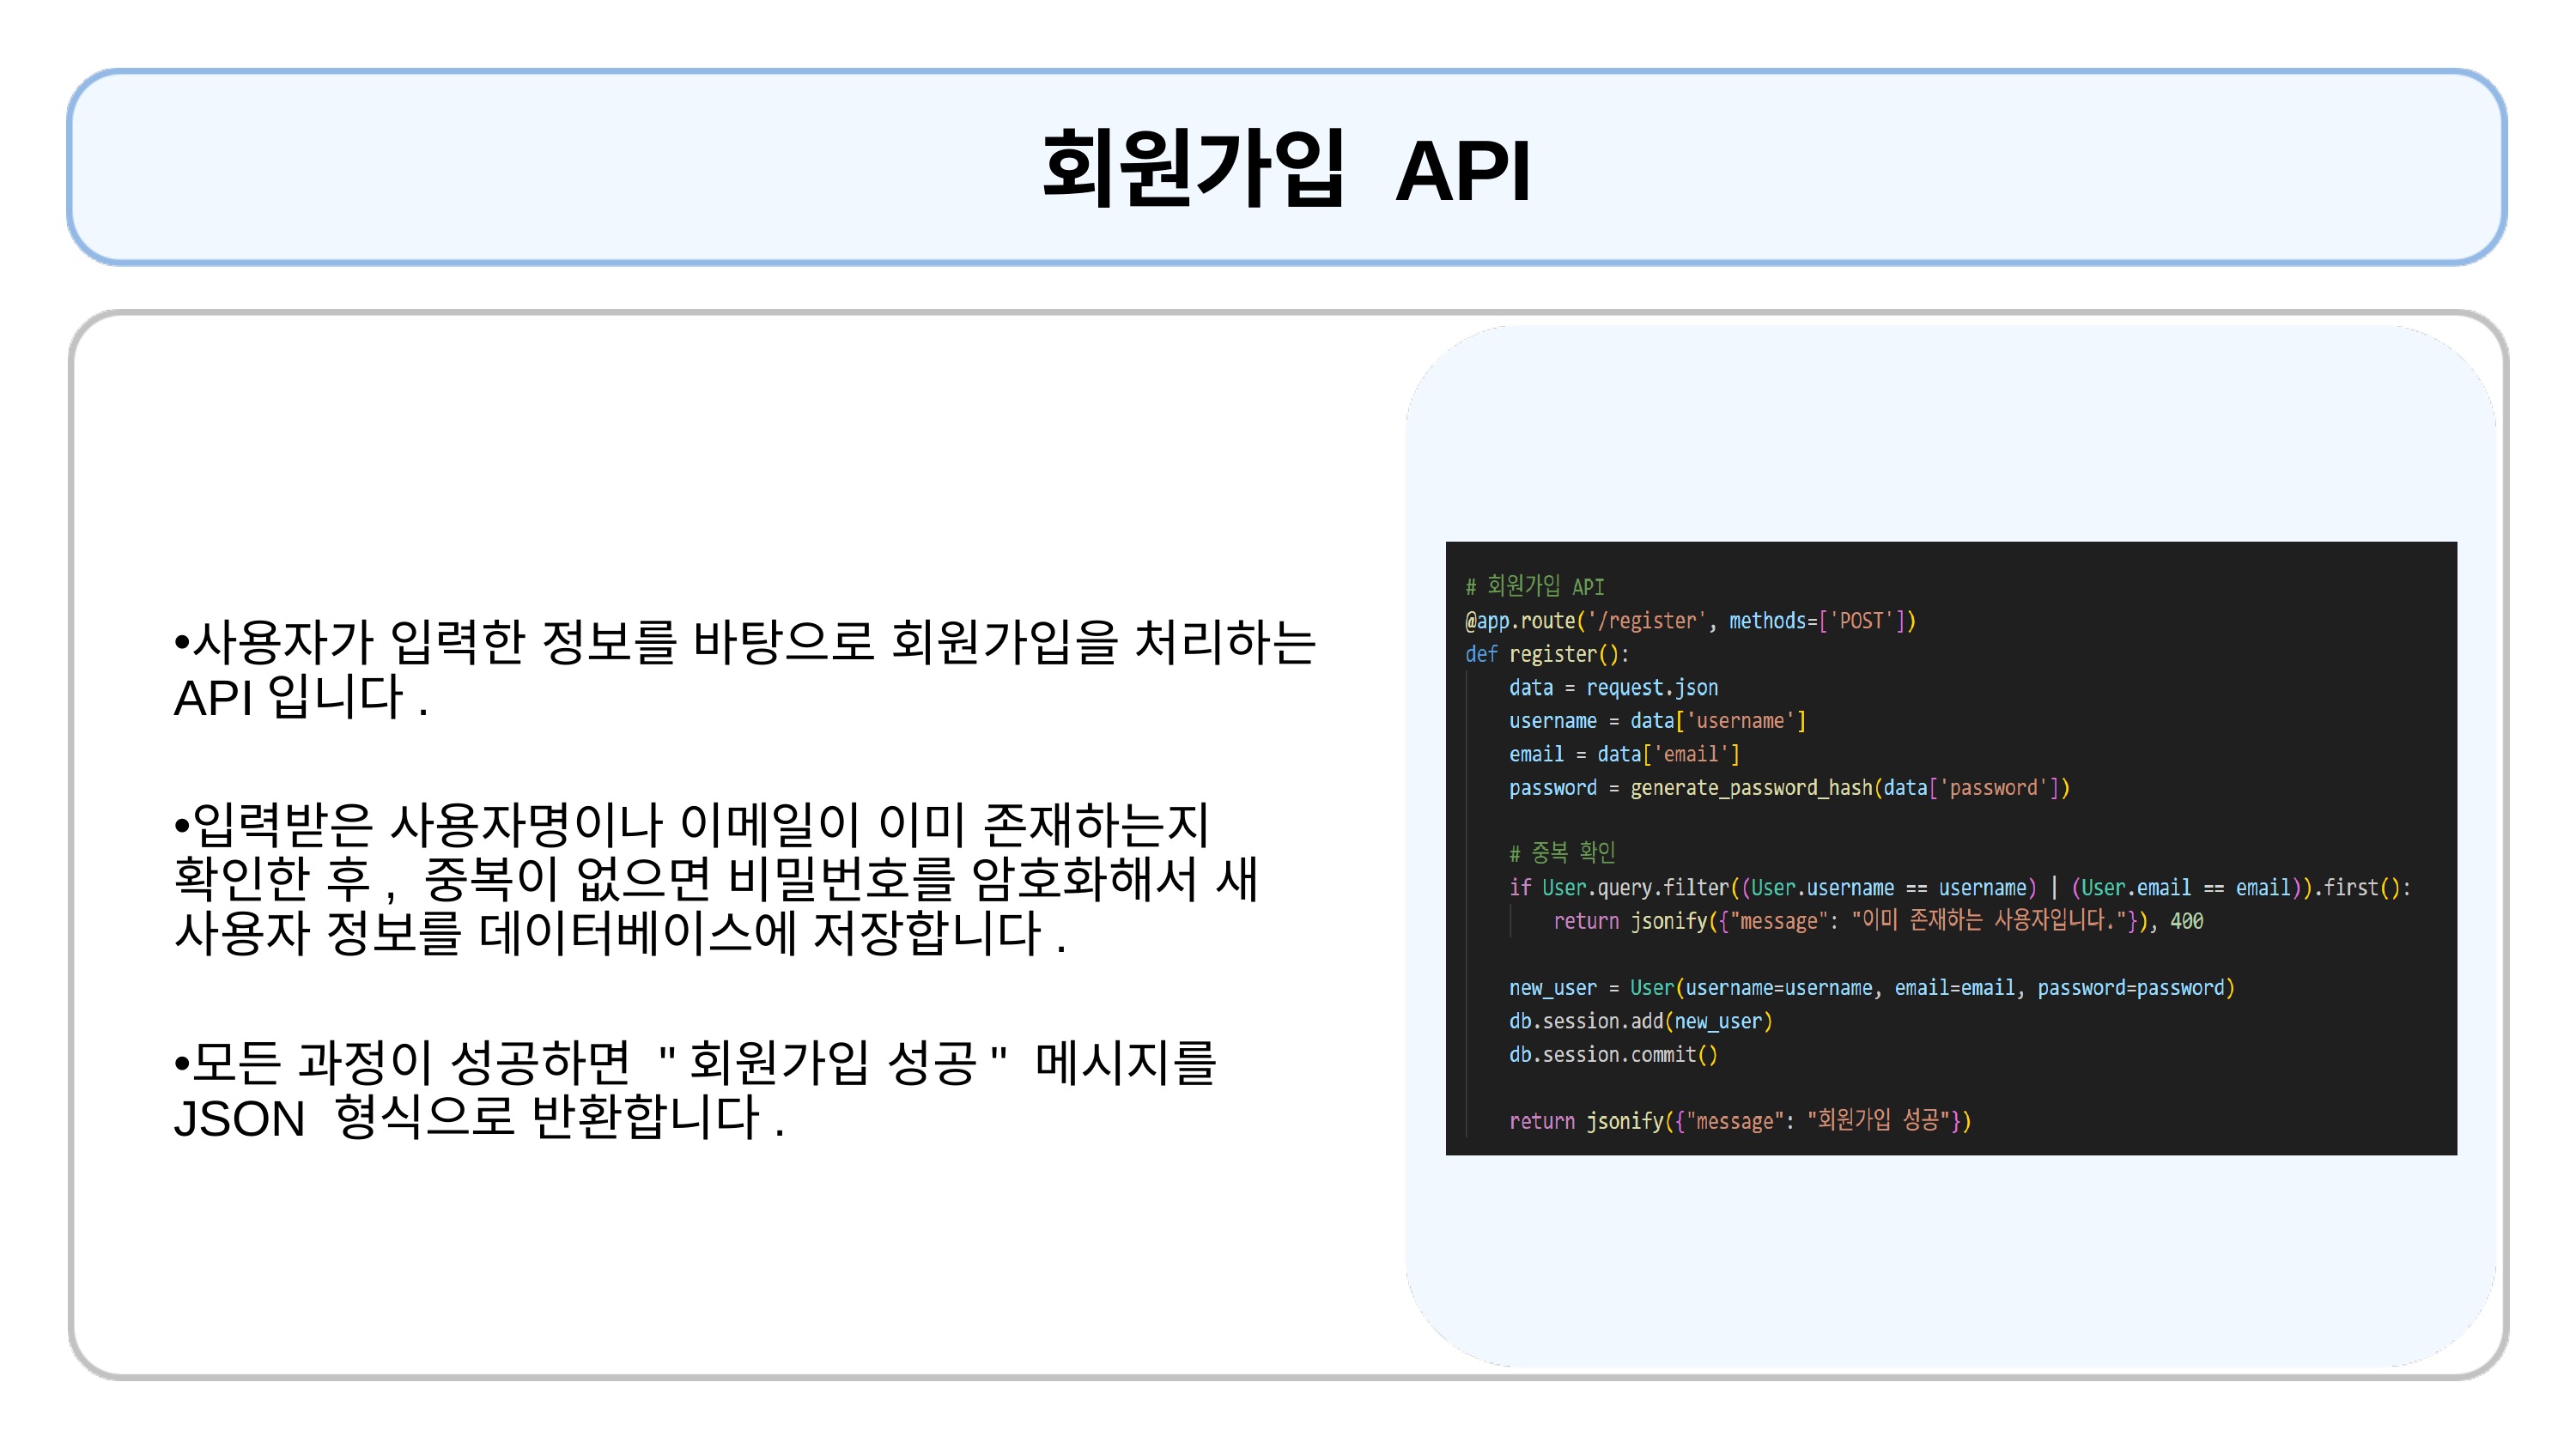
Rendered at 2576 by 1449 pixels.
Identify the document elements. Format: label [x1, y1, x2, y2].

picture [67, 309, 2511, 1381]
picture [65, 67, 2508, 267]
